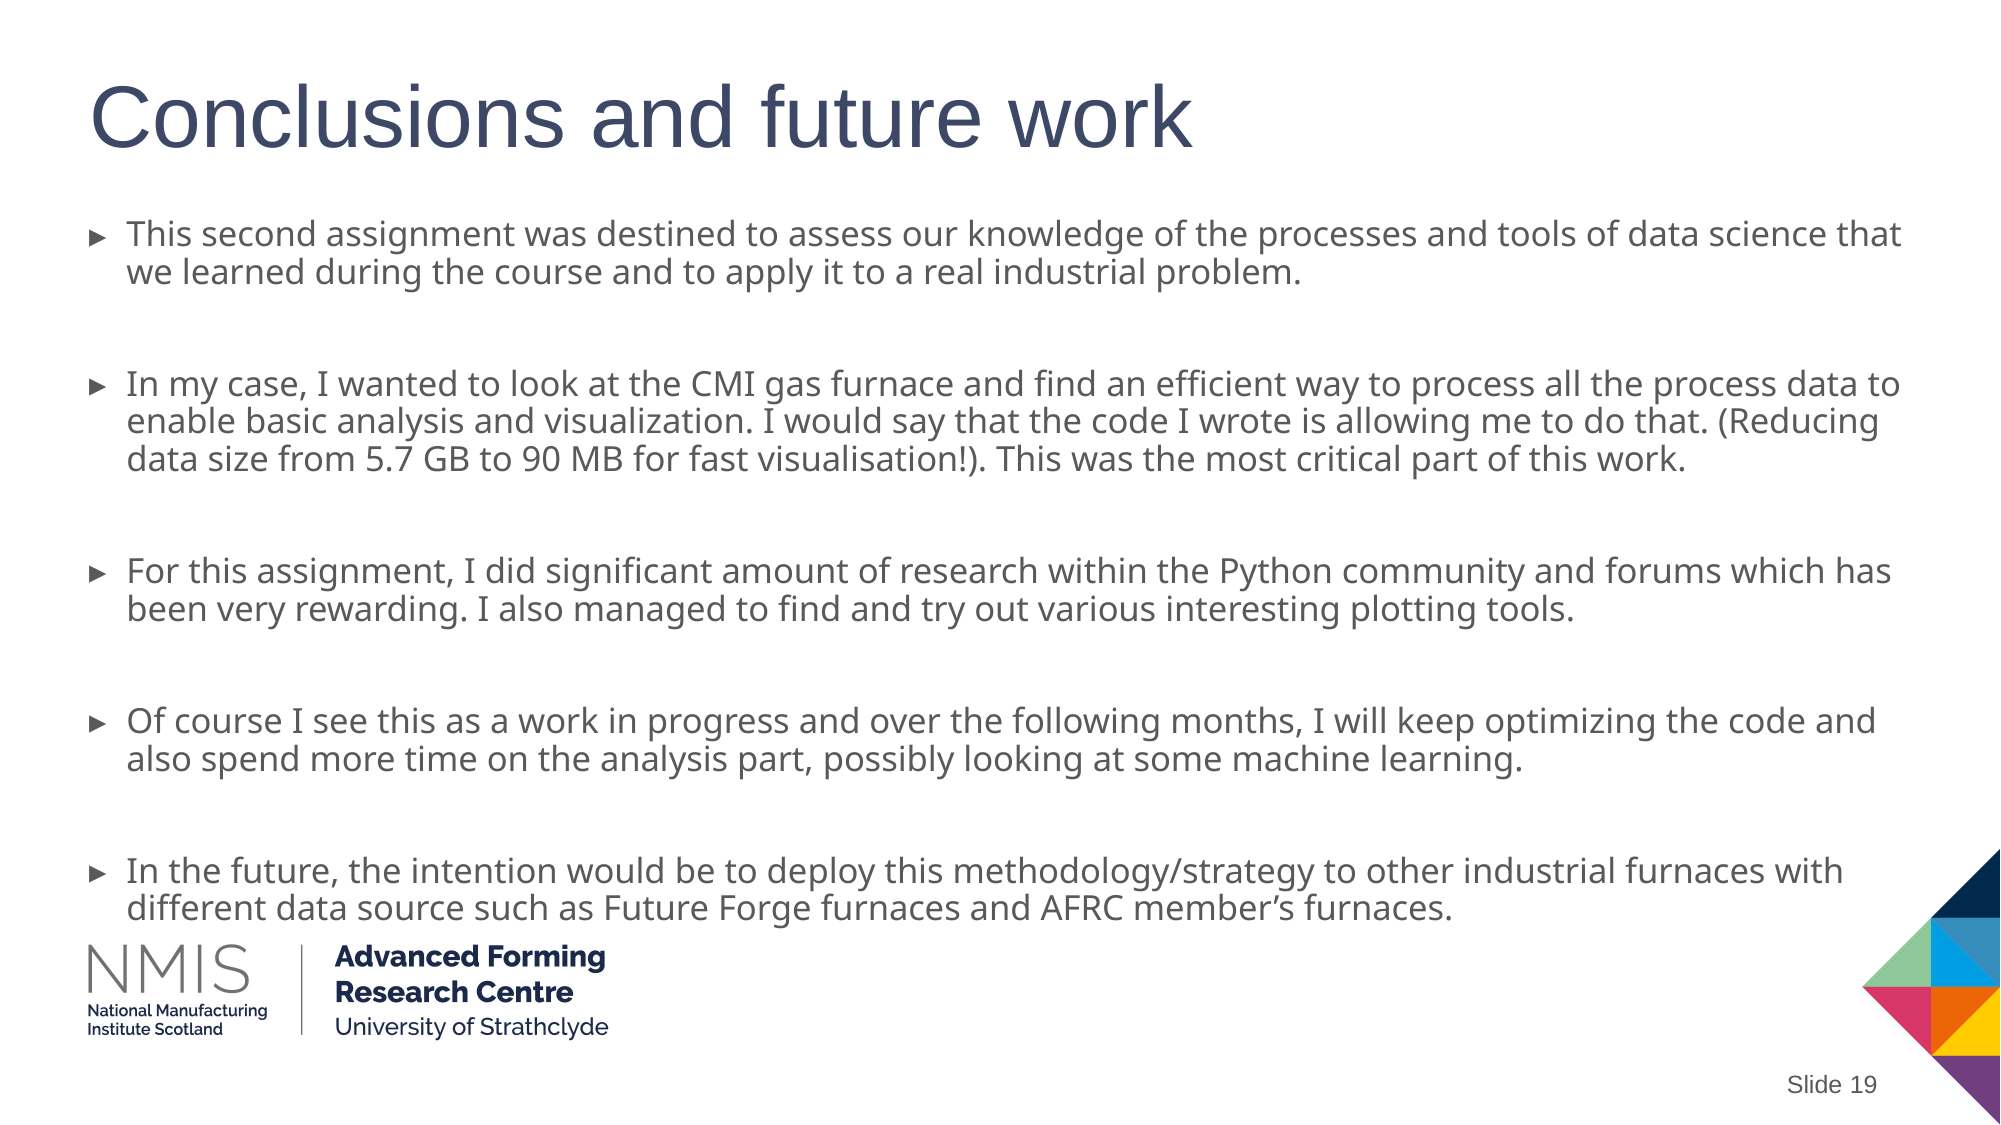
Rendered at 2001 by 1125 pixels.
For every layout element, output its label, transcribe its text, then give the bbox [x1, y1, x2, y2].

picture [0, 0, 2000, 1125]
title Conclusions and future work [89, 10, 1908, 209]
list This second assignment was destined to assess our knowledge of the processes and tools of data science that we learned during the course and to apply it to a real industrial problem. In my case, I wanted to look at the CMI gas furnace and find an efficient way to process all the process data to enable basic analysis and visualization. I would say that the code I wrote is allowing me to do that. (Reducing data size from 5.7 GB to 90 MB for fast visualisation!). This was the most critical part of this work. For this assignment, I did significant amount of research within the Python community and forums which has been very rewarding. I also managed to find and try out various interesting plotting tools. Of course I see this as a work in progress and over the following months, I will keep optimizing the code and also spend more time on the analysis part, possibly looking at some machine learning. In the future, the intention would be to deploy this methodology/strategy to other industrial furnaces with different data source such as Future Forge furnaces and AFRC member’s furnaces. [89, 209, 1933, 937]
text_box Slide 19 [1772, 1061, 1908, 1125]
